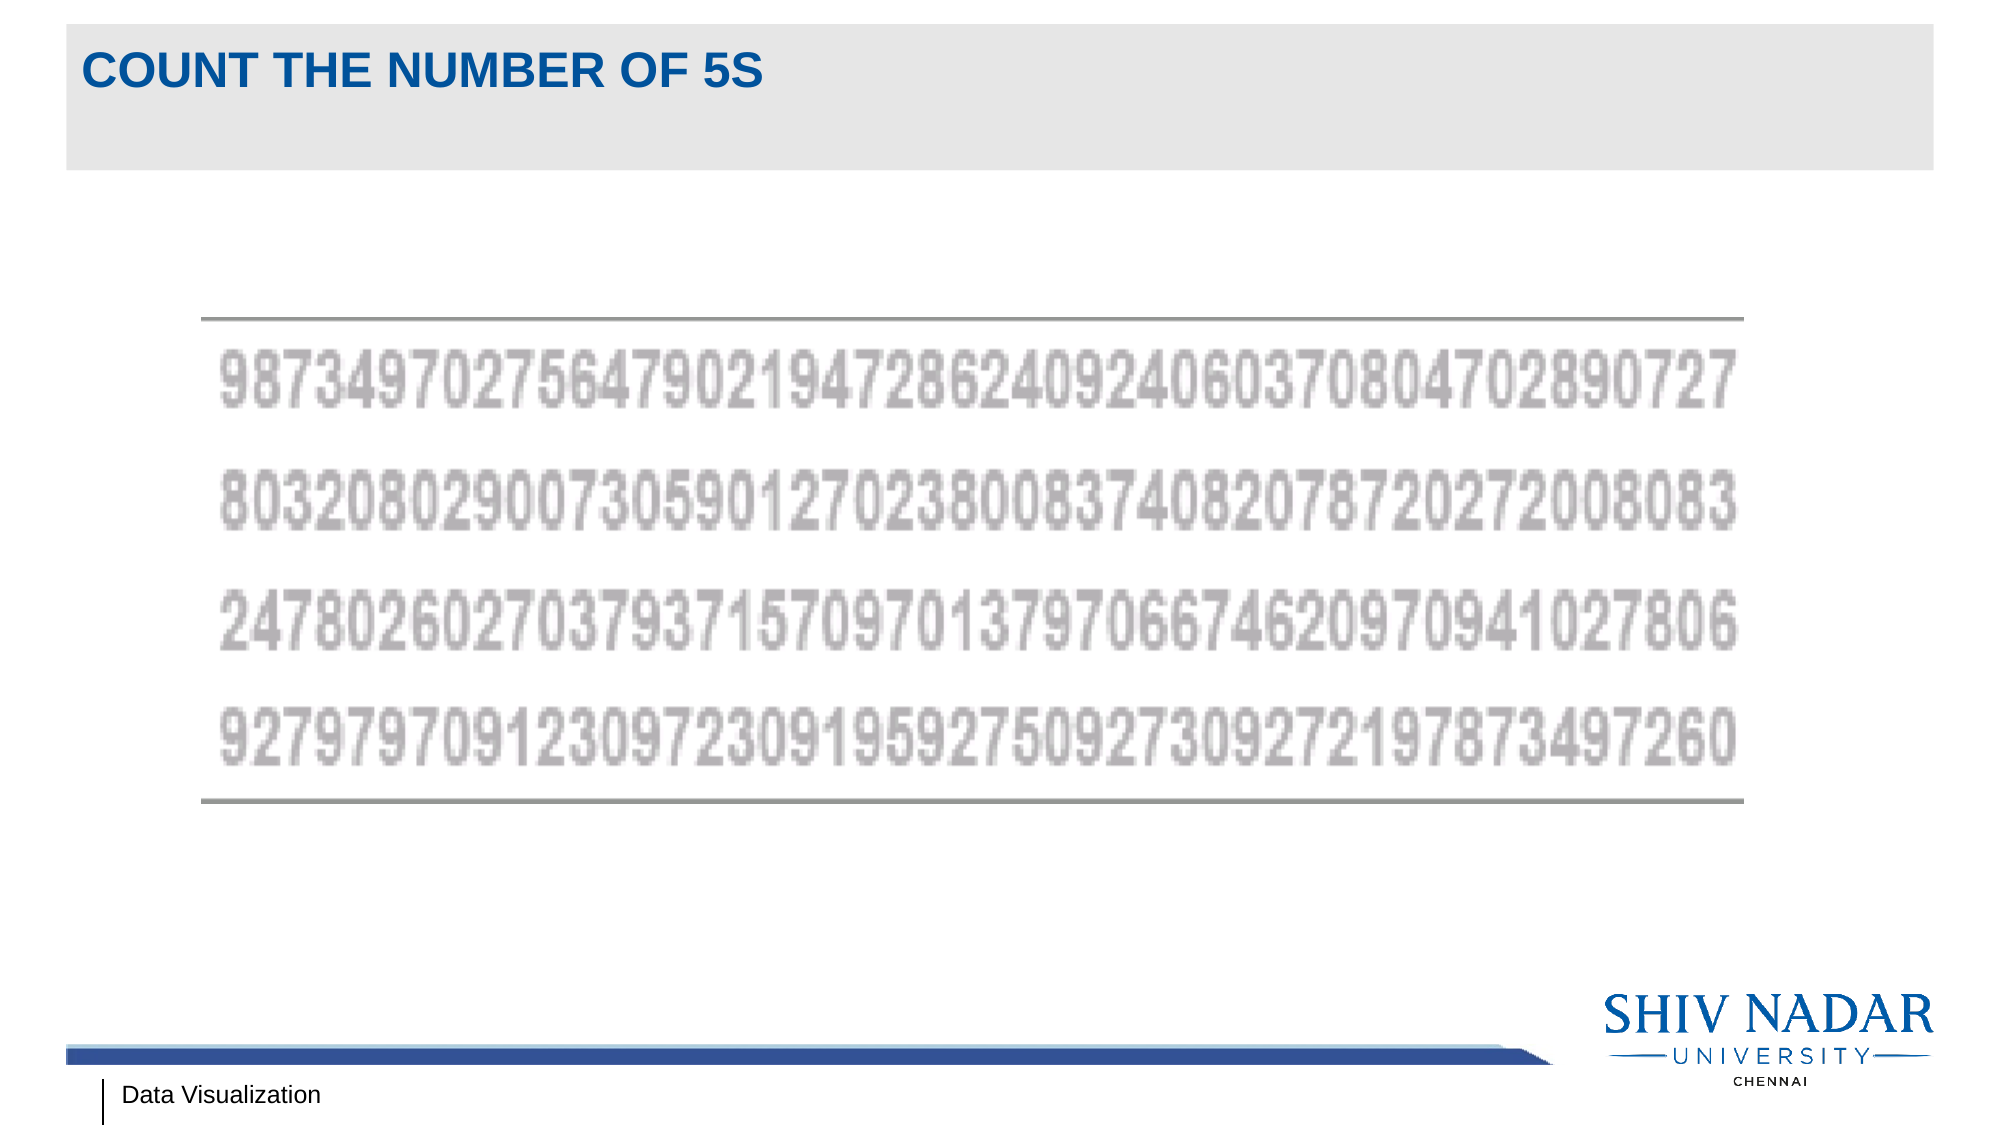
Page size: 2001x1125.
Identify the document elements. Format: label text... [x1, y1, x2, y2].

picture [66, 1040, 1565, 1069]
picture [1605, 994, 1934, 1086]
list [201, 316, 1744, 804]
title Count the number of 5s [66, 29, 1934, 176]
